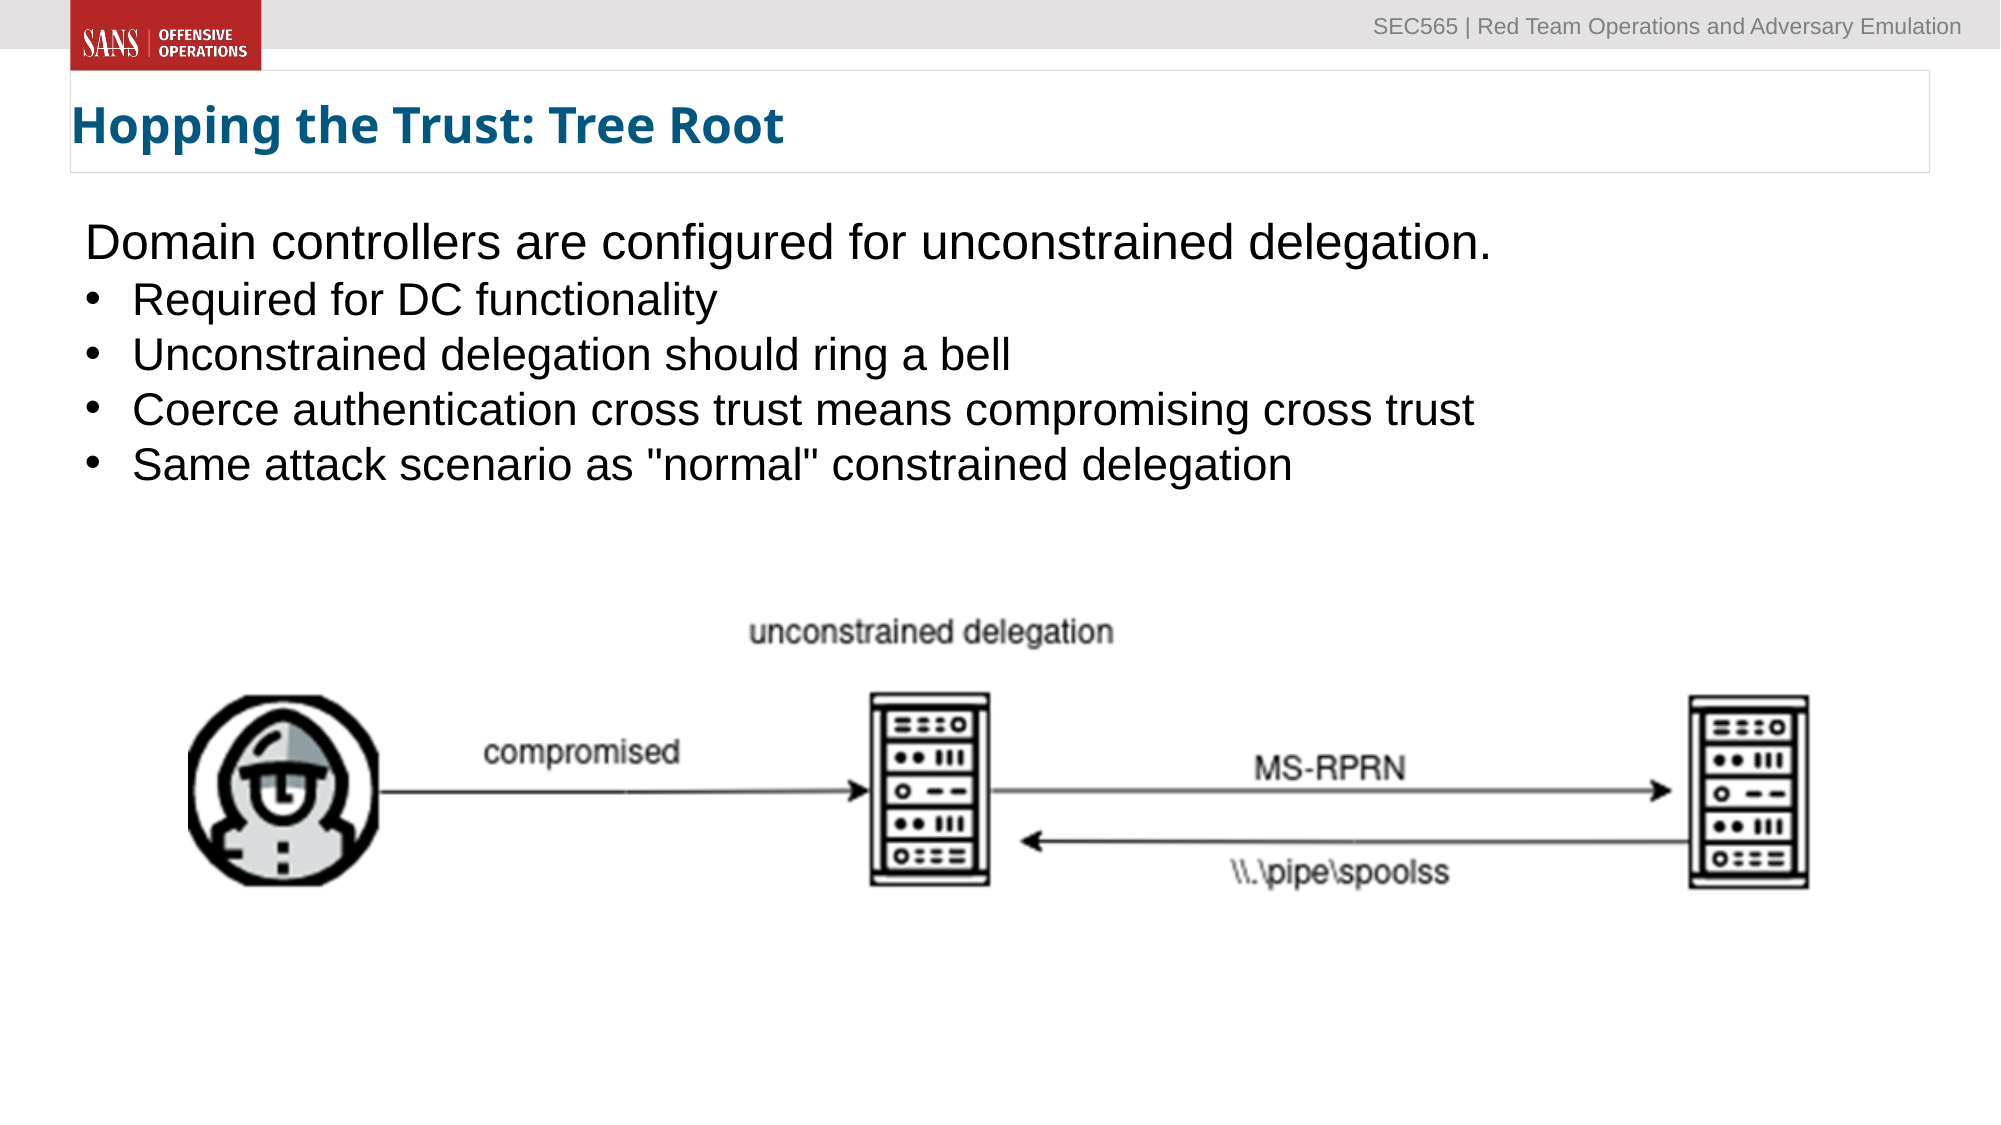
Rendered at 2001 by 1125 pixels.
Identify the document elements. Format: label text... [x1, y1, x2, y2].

picture [188, 611, 1812, 903]
title Hopping the Trust: Tree Root [70, 70, 1930, 173]
picture [83, 29, 139, 57]
list Domain controllers are configured for unconstrained delegation. Required for DC functionality Unconstrained delegation should ring a bell Coerce authentication cross trust means compromising cross trust Same attack scenario as "normal" constrained delegation [70, 202, 1930, 1100]
picture [159, 29, 247, 57]
